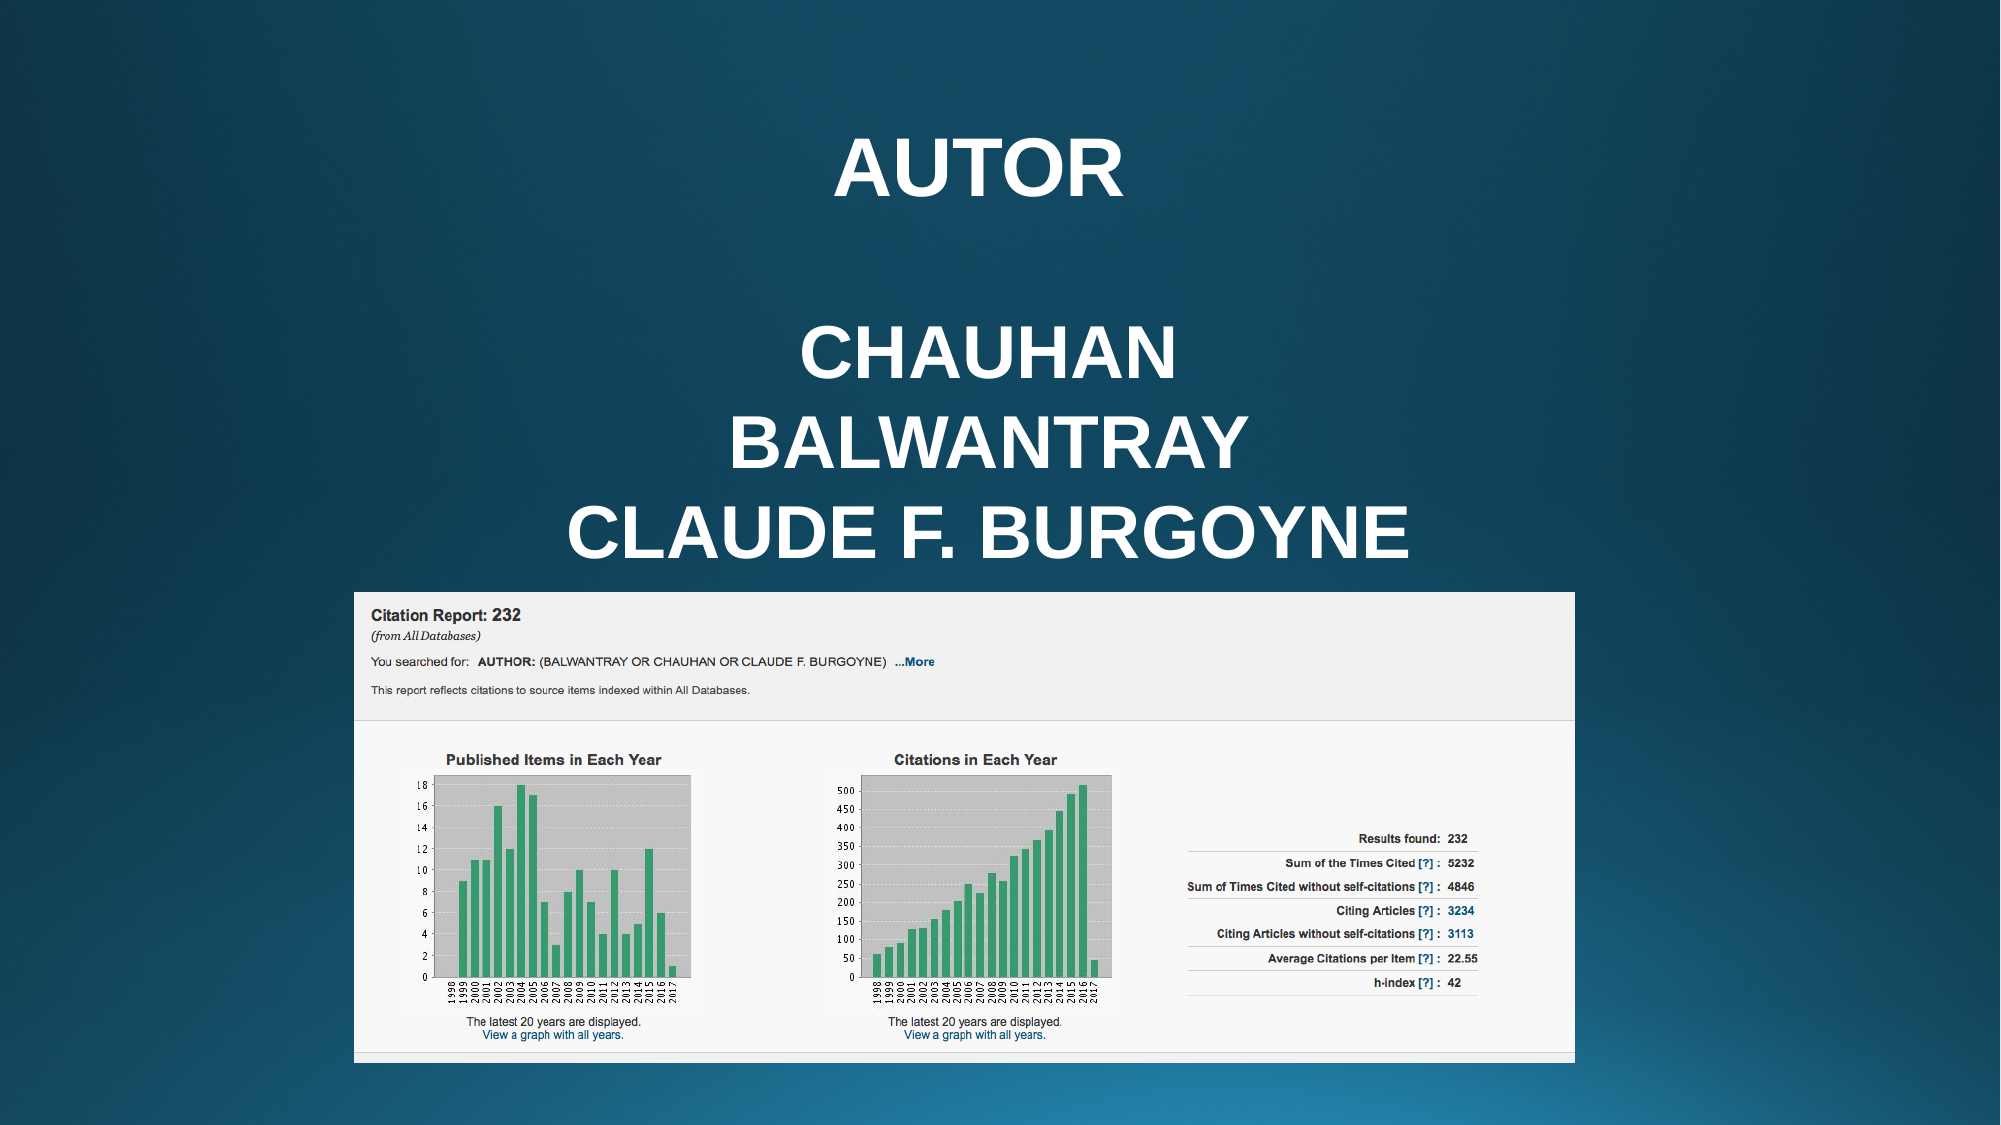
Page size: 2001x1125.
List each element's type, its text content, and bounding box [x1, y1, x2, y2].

text_box AUTOR CHAUHAN BALWANTRAY CLAUDE F. BURGOYNE [72, 15, 1907, 1063]
picture [0, 0, 2001, 1125]
